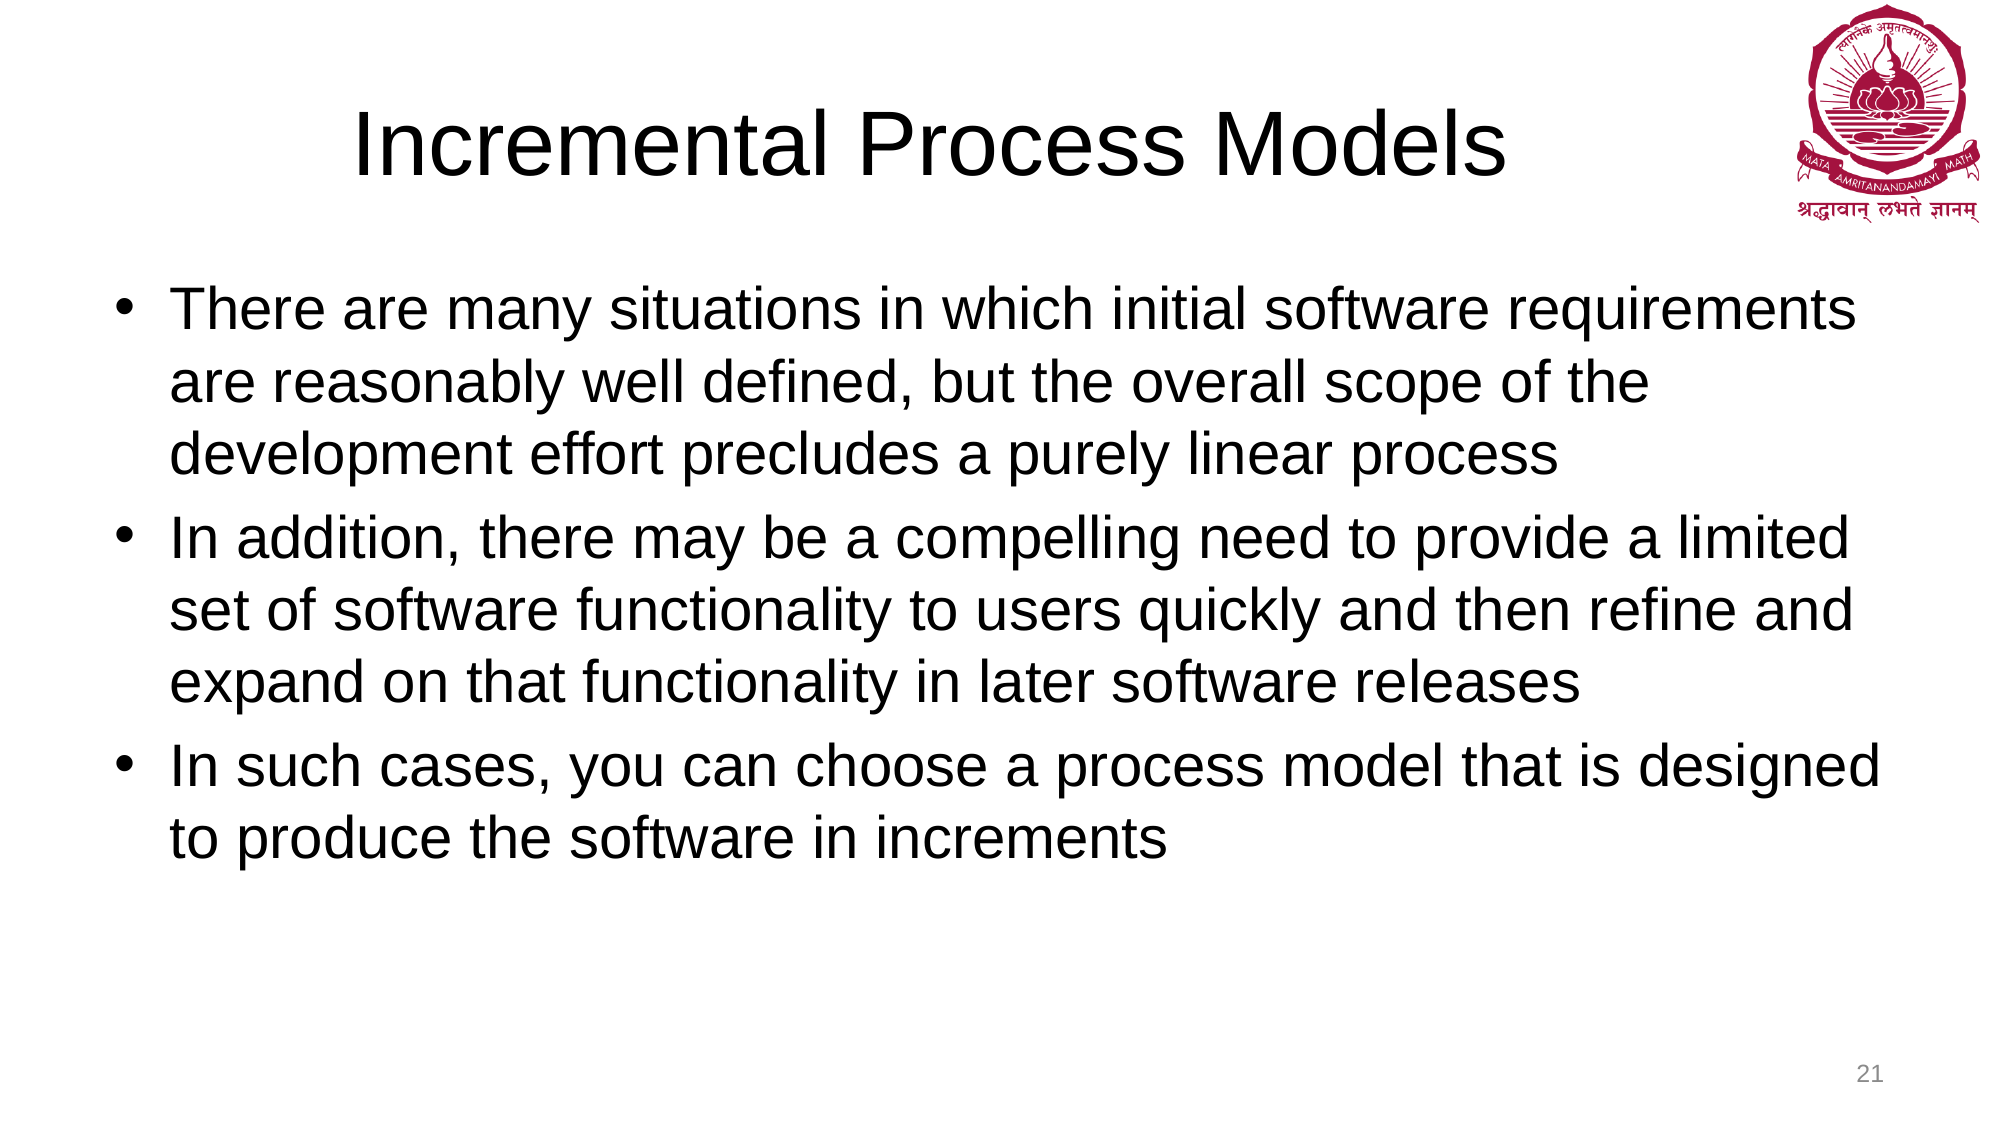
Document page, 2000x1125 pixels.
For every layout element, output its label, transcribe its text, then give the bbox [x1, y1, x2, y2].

picture [1776, 1, 2000, 225]
list There are many situations in which initial software requirements are reasonably well defined, but the overall scope of the development effort precludes a purely linear process In addition, there may be a compelling need to provide a limited set of software functionality to users quickly and then refine and expand on that functionality in later software releases In such cases, you can choose a process model that is designed to produce the software in increments [99, 262, 1900, 1005]
title Incremental Process Models [99, 45, 1763, 233]
slide_number 21 [1432, 1042, 1900, 1103]
